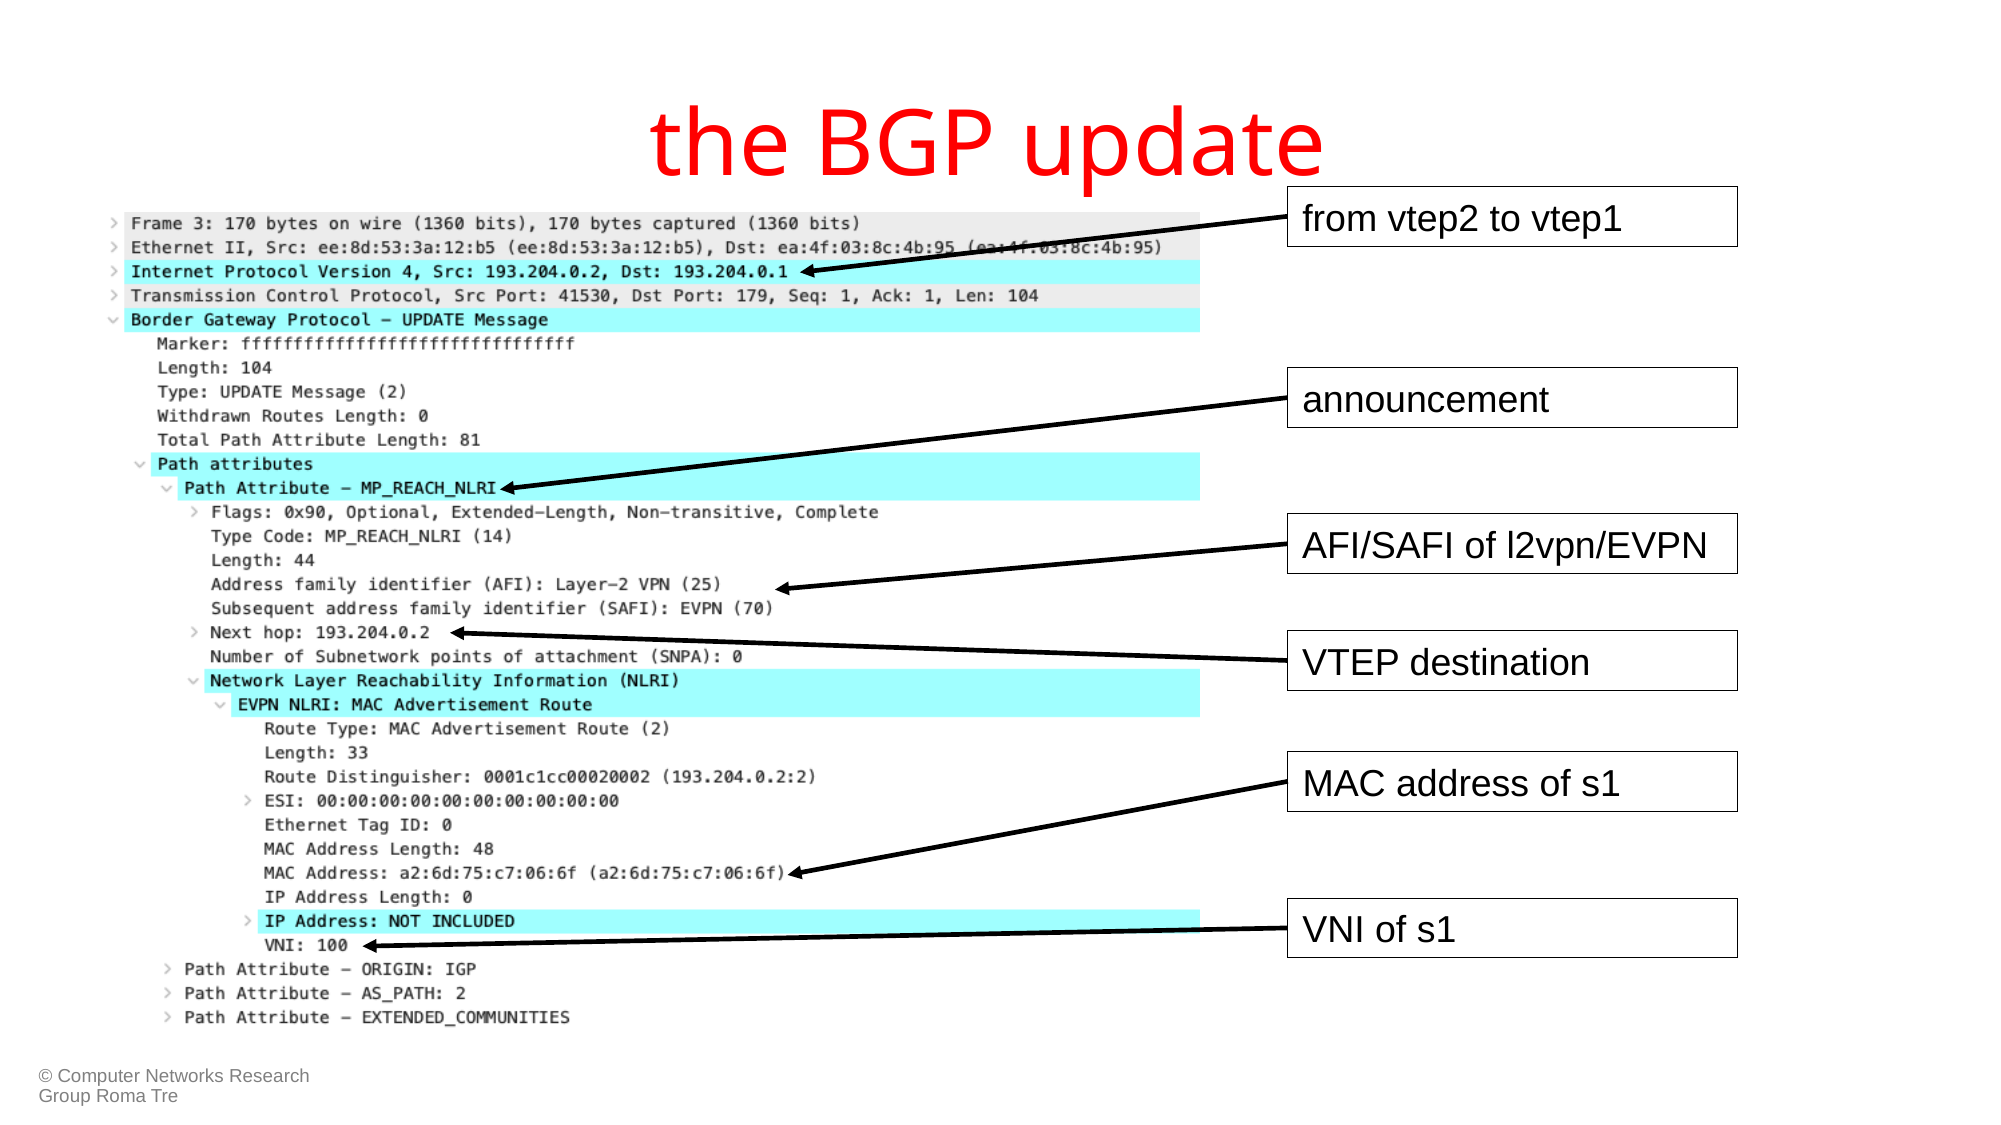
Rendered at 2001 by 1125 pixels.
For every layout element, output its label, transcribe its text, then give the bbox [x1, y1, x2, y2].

text_box announcement [1287, 367, 1738, 428]
title the BGP update [99, 45, 1900, 233]
text_box AFI/SAFI of l2vpn/EVPN [1287, 513, 1738, 574]
text_box VNI of s1 [1287, 898, 1738, 958]
picture [99, 212, 1201, 1038]
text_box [499, 397, 1288, 490]
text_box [787, 781, 1289, 876]
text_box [362, 928, 1288, 947]
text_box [774, 543, 1288, 590]
text_box VTEP destination [1287, 630, 1738, 691]
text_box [799, 216, 1288, 273]
text_box from vtep2 to vtep1 [1287, 186, 1738, 247]
text_box MAC address of s1 [1287, 751, 1738, 812]
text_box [449, 632, 1288, 662]
